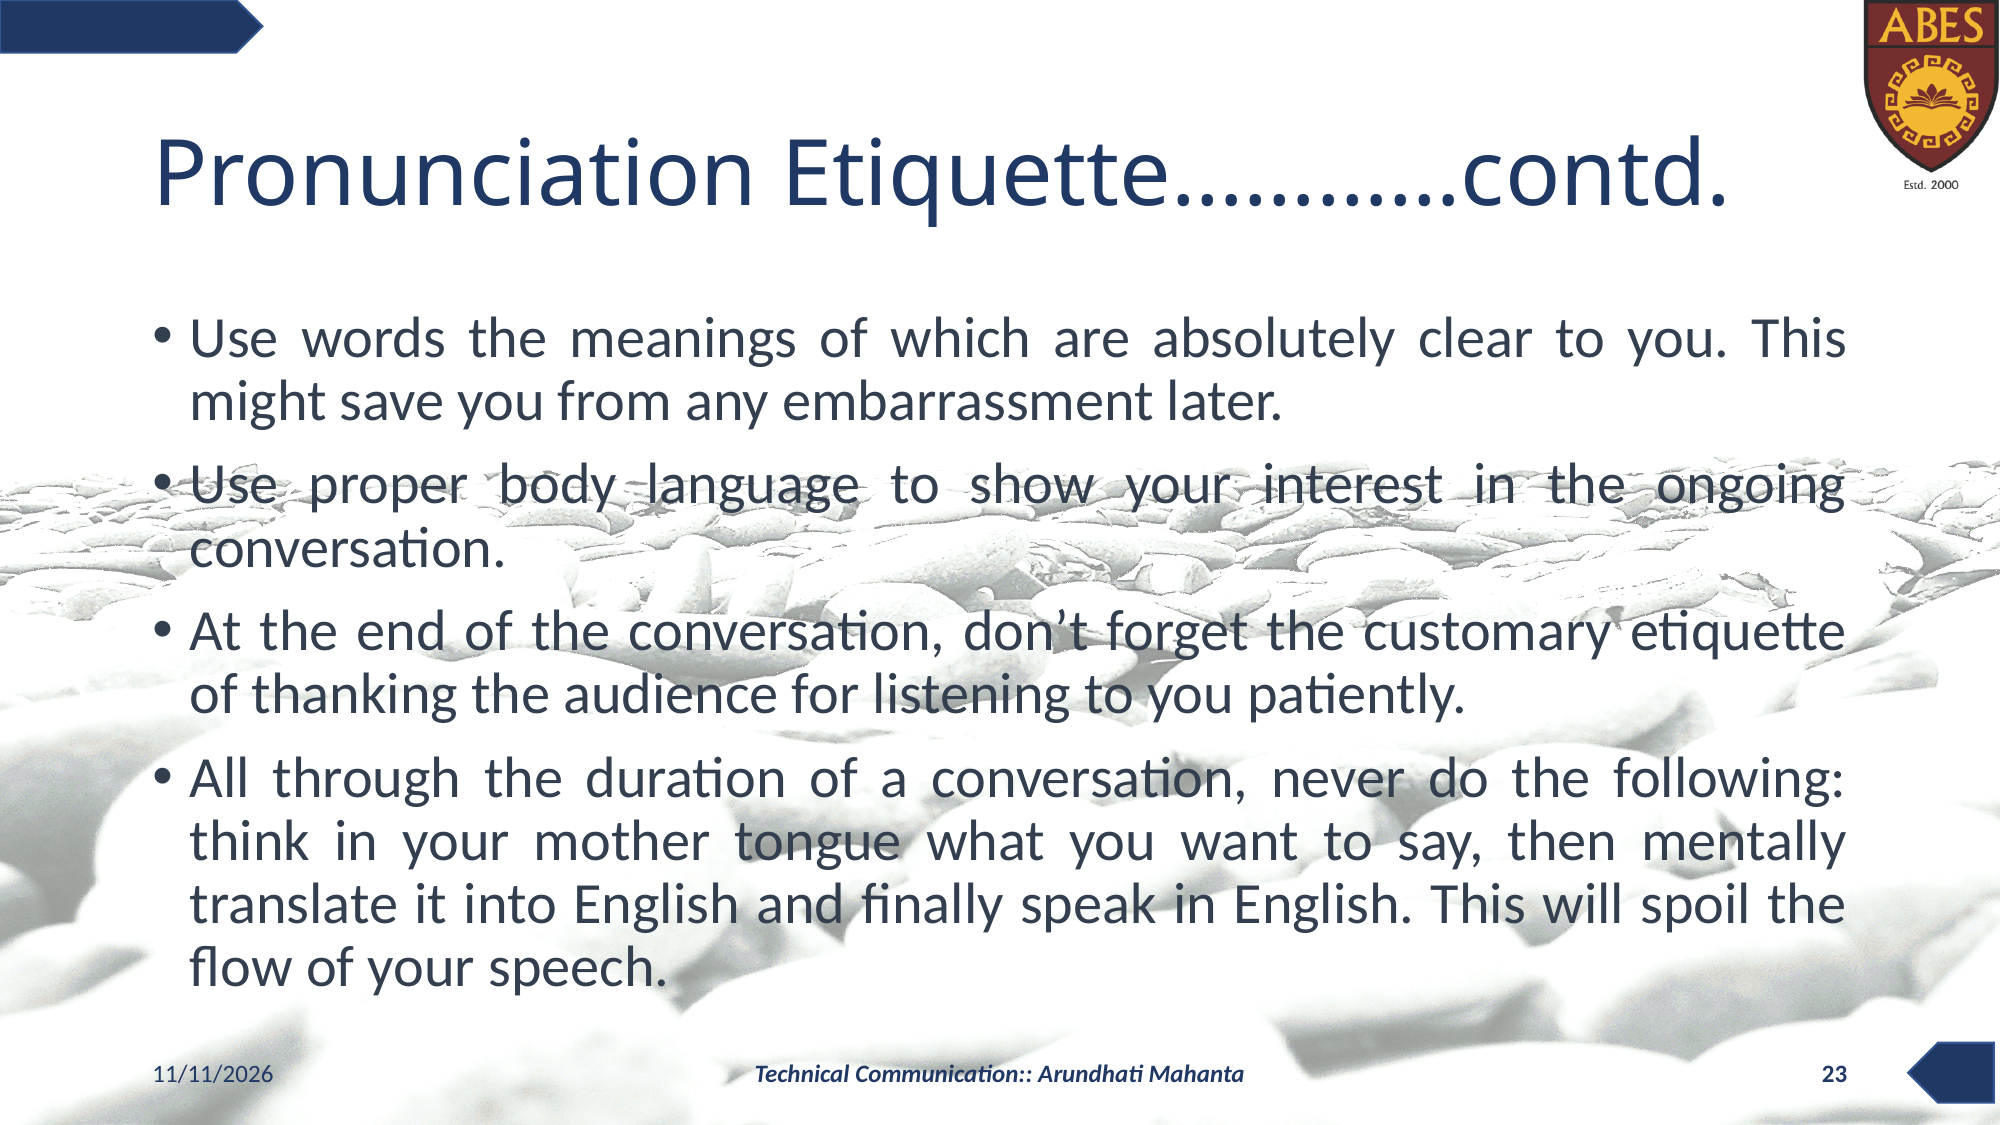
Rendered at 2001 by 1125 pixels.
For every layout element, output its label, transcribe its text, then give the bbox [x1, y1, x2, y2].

picture [1862, 0, 2000, 189]
list Use words the meanings of which are absolutely clear to you. This might save you from any embarrassment later. Use proper body language to show your interest in the ongoing conversation. At the end of the conversation, don’t forget the customary etiquette of thanking the audience for listening to you patiently. All through the duration of a conversation, never do the following: think in your mother tongue what you want to say, then mentally translate it into English and finally speak in English. This will spoil the flow of your speech. [137, 299, 1863, 1014]
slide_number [137, 1042, 588, 1103]
slide_number 23 [1412, 1042, 1863, 1103]
title Pronunciation Etiquette…………contd. [137, 67, 1863, 285]
footer Technical Communication:: Arundhati Mahanta [662, 1042, 1338, 1103]
